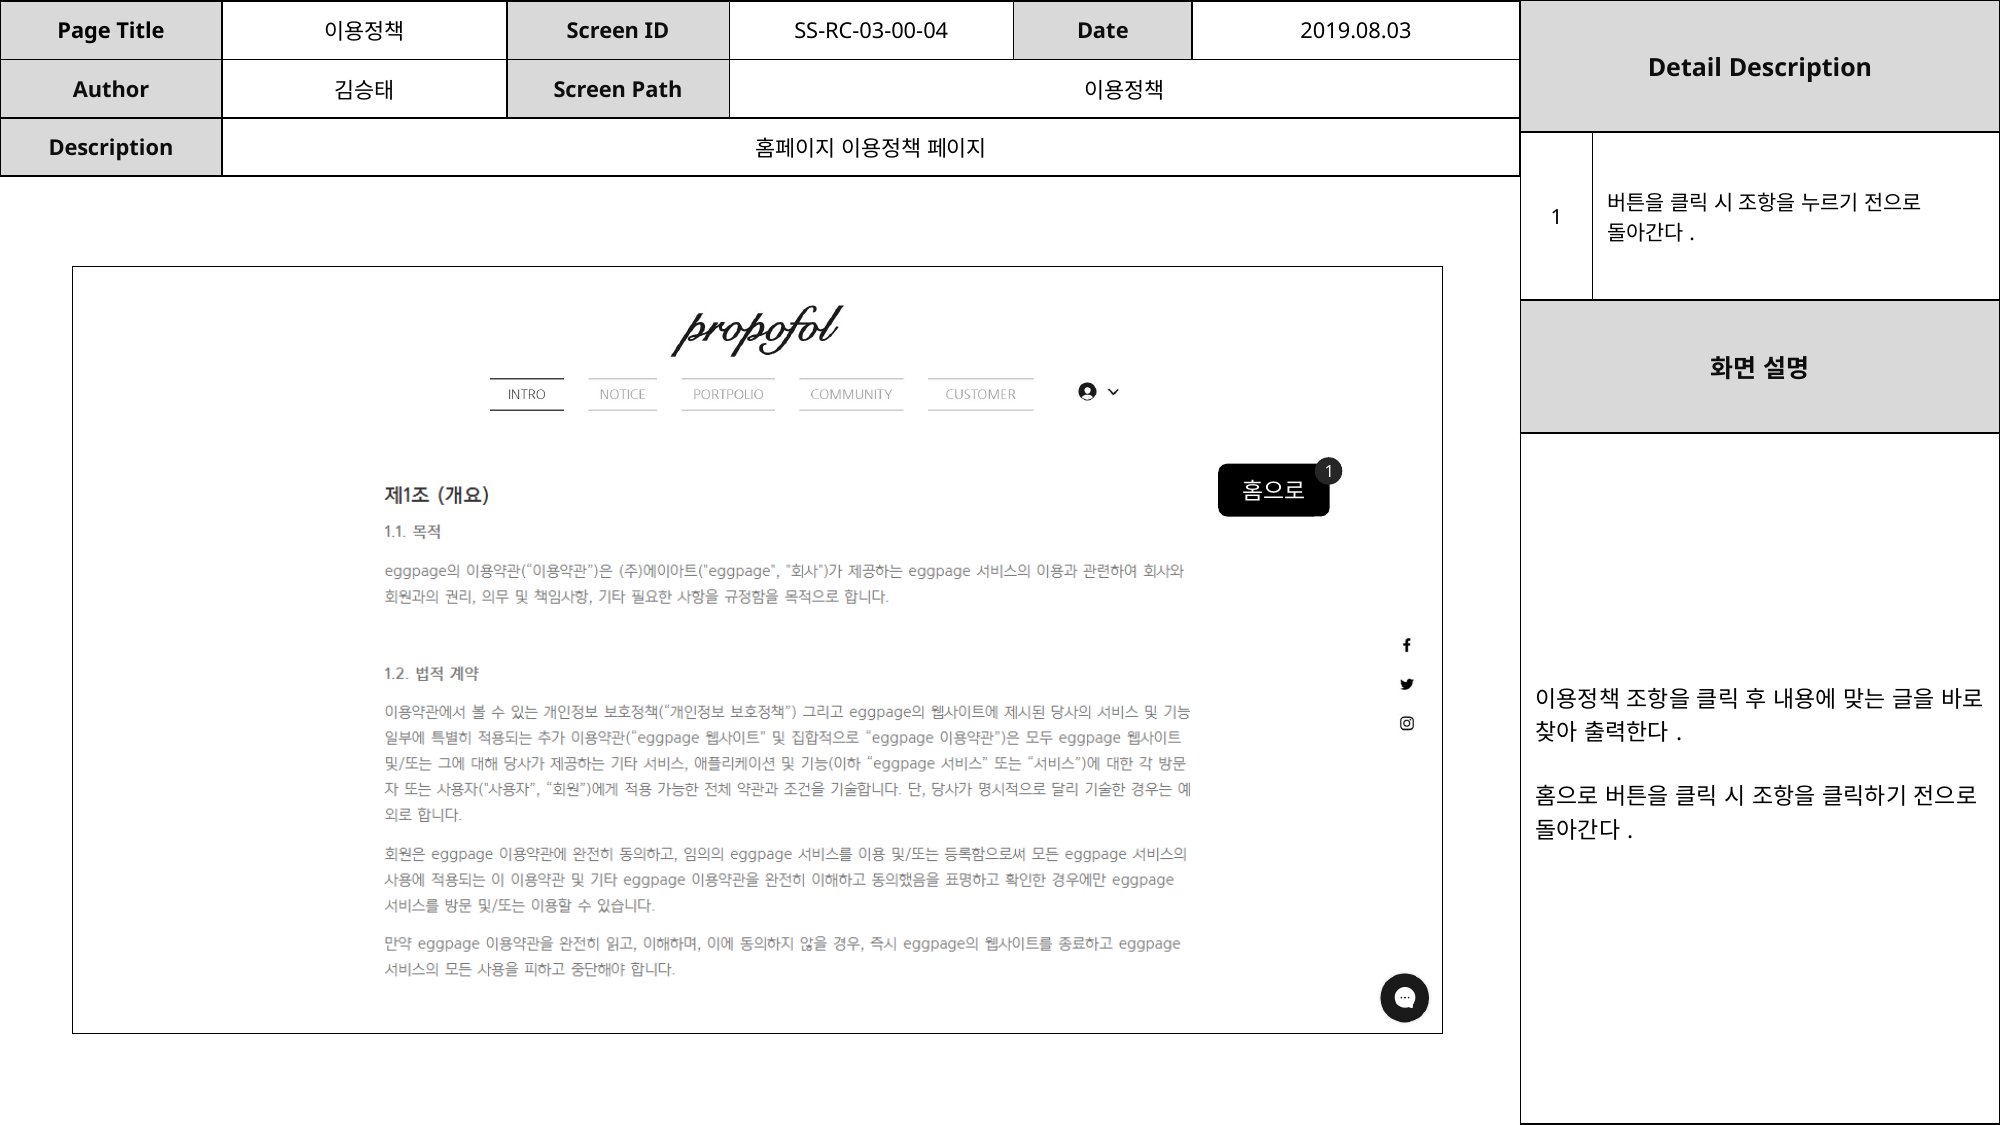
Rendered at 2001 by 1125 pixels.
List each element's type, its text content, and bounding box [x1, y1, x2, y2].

table_header SS-RC-03-00-04 [730, 2, 1013, 59]
table_cell 이용정책 조항을 클릭 후 내용에 맞는 글을 바로 찾아 출력한다. 홈으로 버튼을 클릭 시 조항을 클릭하기 전으로 돌아간다. [1521, 434, 1999, 1123]
table_cell 버튼을 클릭 시 조항을 누르기 전으로 돌아간다. [1593, 133, 1999, 299]
table_header 이용정책 [223, 2, 506, 59]
table_cell 홈페이지 이용정책 페이지 [223, 119, 1519, 175]
table_cell 화면 설명 [1521, 301, 1999, 432]
picture [72, 266, 1442, 1034]
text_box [1309, 453, 1350, 489]
table_cell 1 [1521, 133, 1592, 299]
table_cell 이용정책 [730, 60, 1519, 117]
table_cell 김승태 [223, 60, 506, 117]
table_header Date [1014, 2, 1191, 59]
table_header Screen ID [508, 2, 729, 59]
table_header 2019.08.03 [1193, 2, 1519, 59]
table_header Detail Description [1521, 1, 1999, 131]
table_cell Description [1, 119, 221, 175]
table_cell Screen Path [508, 60, 729, 117]
table_header Page Title [1, 2, 221, 59]
table_cell Author [1, 60, 221, 117]
